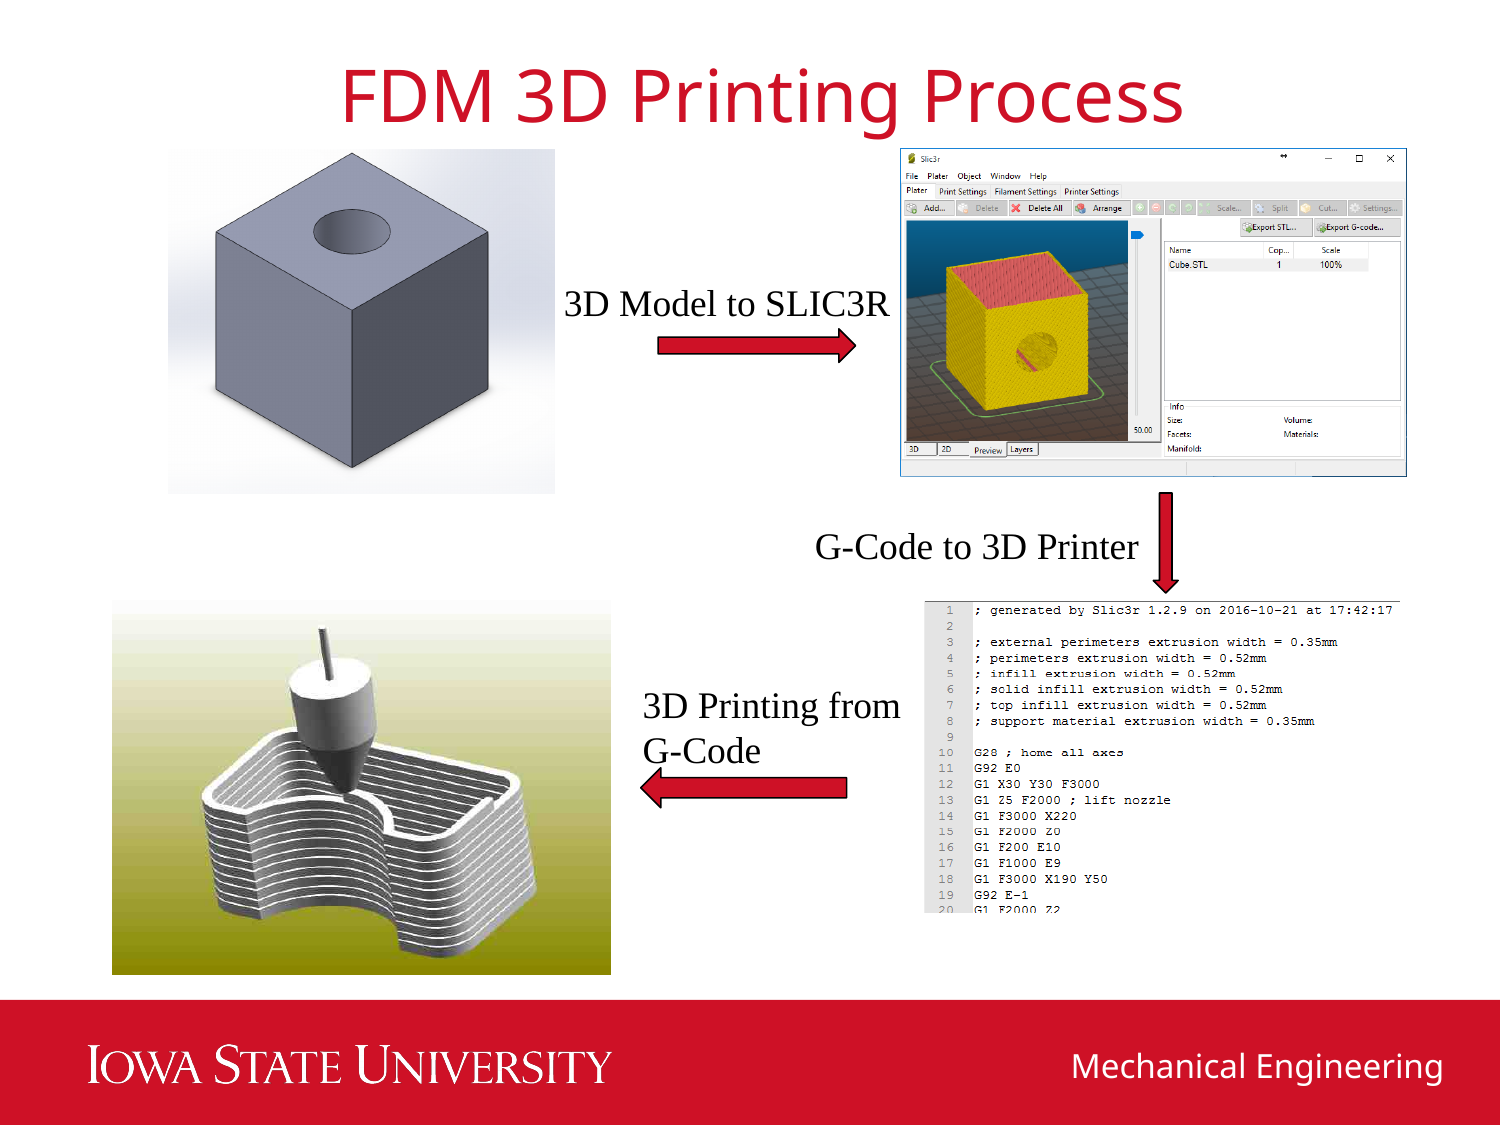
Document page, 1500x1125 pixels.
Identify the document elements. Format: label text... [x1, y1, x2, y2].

picture [899, 148, 1407, 477]
text_box [658, 332, 856, 363]
picture [87, 1044, 613, 1088]
text_box 3D Printing from G-Code [627, 673, 919, 779]
picture [168, 149, 555, 494]
picture [112, 600, 611, 975]
title FDM 3D Printing Process [124, 0, 1401, 188]
text_box [1159, 492, 1173, 514]
text_box [1153, 575, 1179, 593]
text_box 3D Model to SLIC3R [558, 271, 894, 332]
picture [924, 601, 1401, 913]
text_box G-Code to 3D Printer [799, 514, 1181, 575]
text_box [640, 779, 847, 808]
